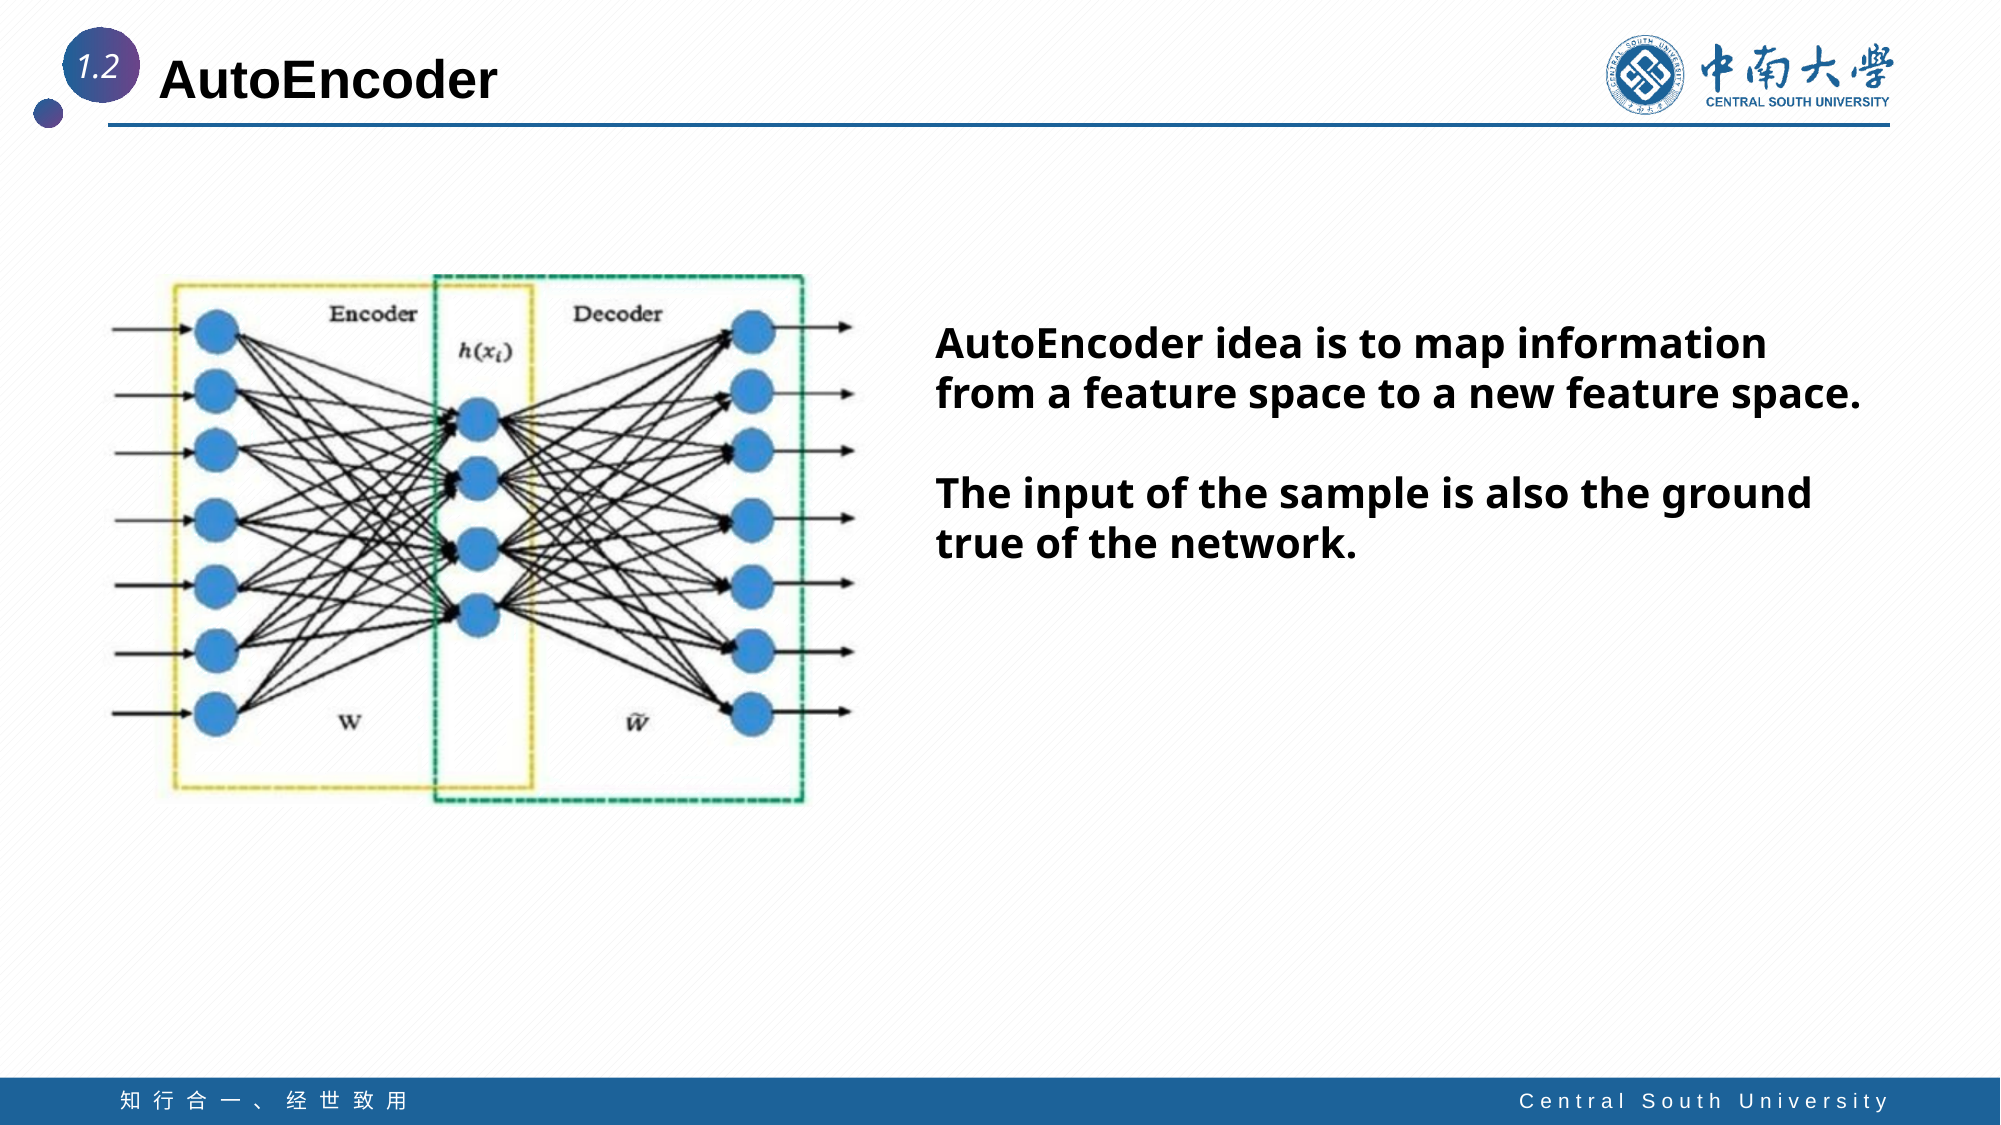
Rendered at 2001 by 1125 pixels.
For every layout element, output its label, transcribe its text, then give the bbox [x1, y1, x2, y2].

text_box 知行合一、经世致用 [105, 1080, 423, 1120]
text_box AutoEncoder idea is to map information from a feature space to a new feature space. The input of the sample is also the ground true of the network. [920, 309, 1890, 575]
picture [79, 274, 872, 807]
picture [1595, 28, 1907, 121]
text_box AutoEncoder [158, 0, 1050, 118]
text_box Central South University [1504, 1080, 1902, 1120]
text_box [0, 1077, 2000, 1125]
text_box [33, 26, 153, 128]
